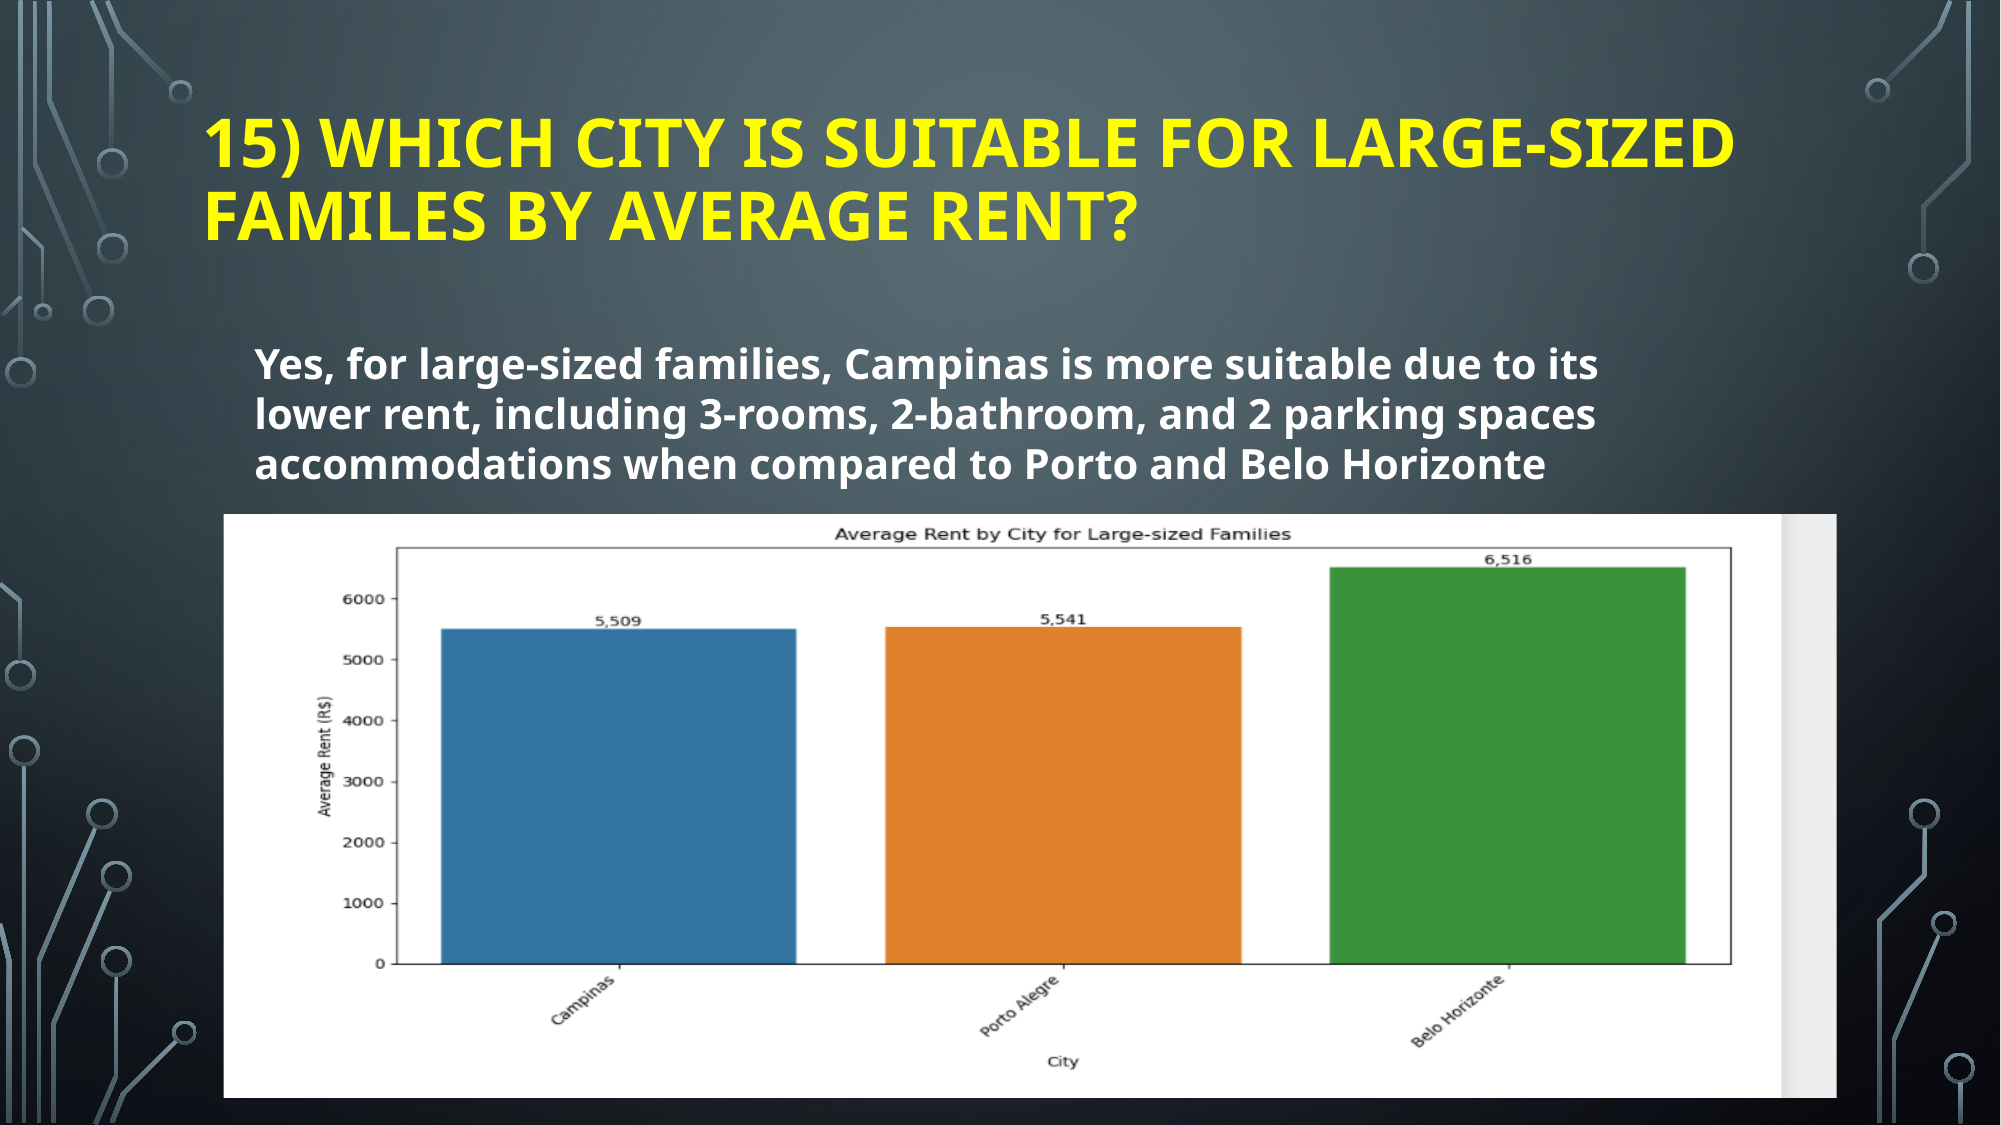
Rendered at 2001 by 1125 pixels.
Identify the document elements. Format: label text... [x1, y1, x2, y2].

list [223, 514, 1837, 1098]
text_box Yes, for large-sized families, Campinas is more suitable due to its lower rent, including 3-rooms, 2-bathroom, and 2 parking spaces accommodations when compared to Porto and Belo Horizonte [239, 330, 1683, 496]
title 15) Which City is Suitable for Large-Sized Familes by Average Rent? [187, 101, 1813, 344]
